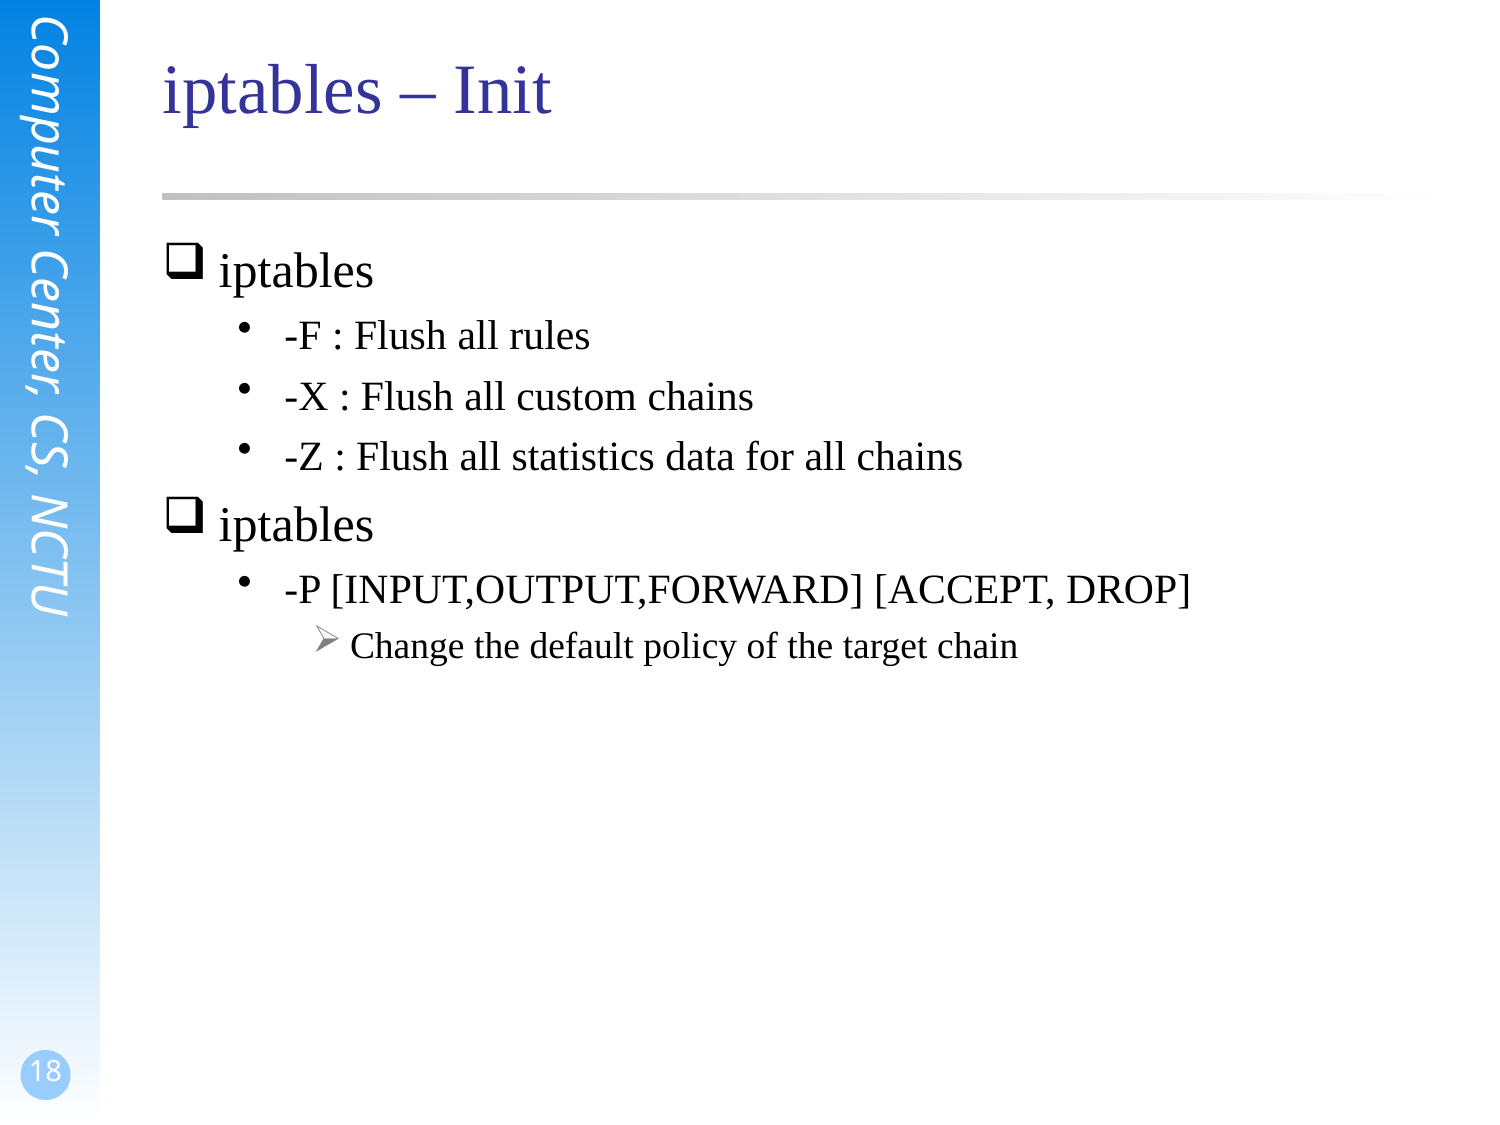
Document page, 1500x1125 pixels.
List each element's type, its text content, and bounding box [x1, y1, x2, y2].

list iptables -F : Flush all rules -X : Flush all custom chains -Z : Flush all statistics data for all chains iptables -P [INPUT,OUTPUT,FORWARD] [ACCEPT, DROP] Change the default policy of the target chain [162, 237, 1438, 1000]
title iptables – Init [162, 42, 1438, 231]
